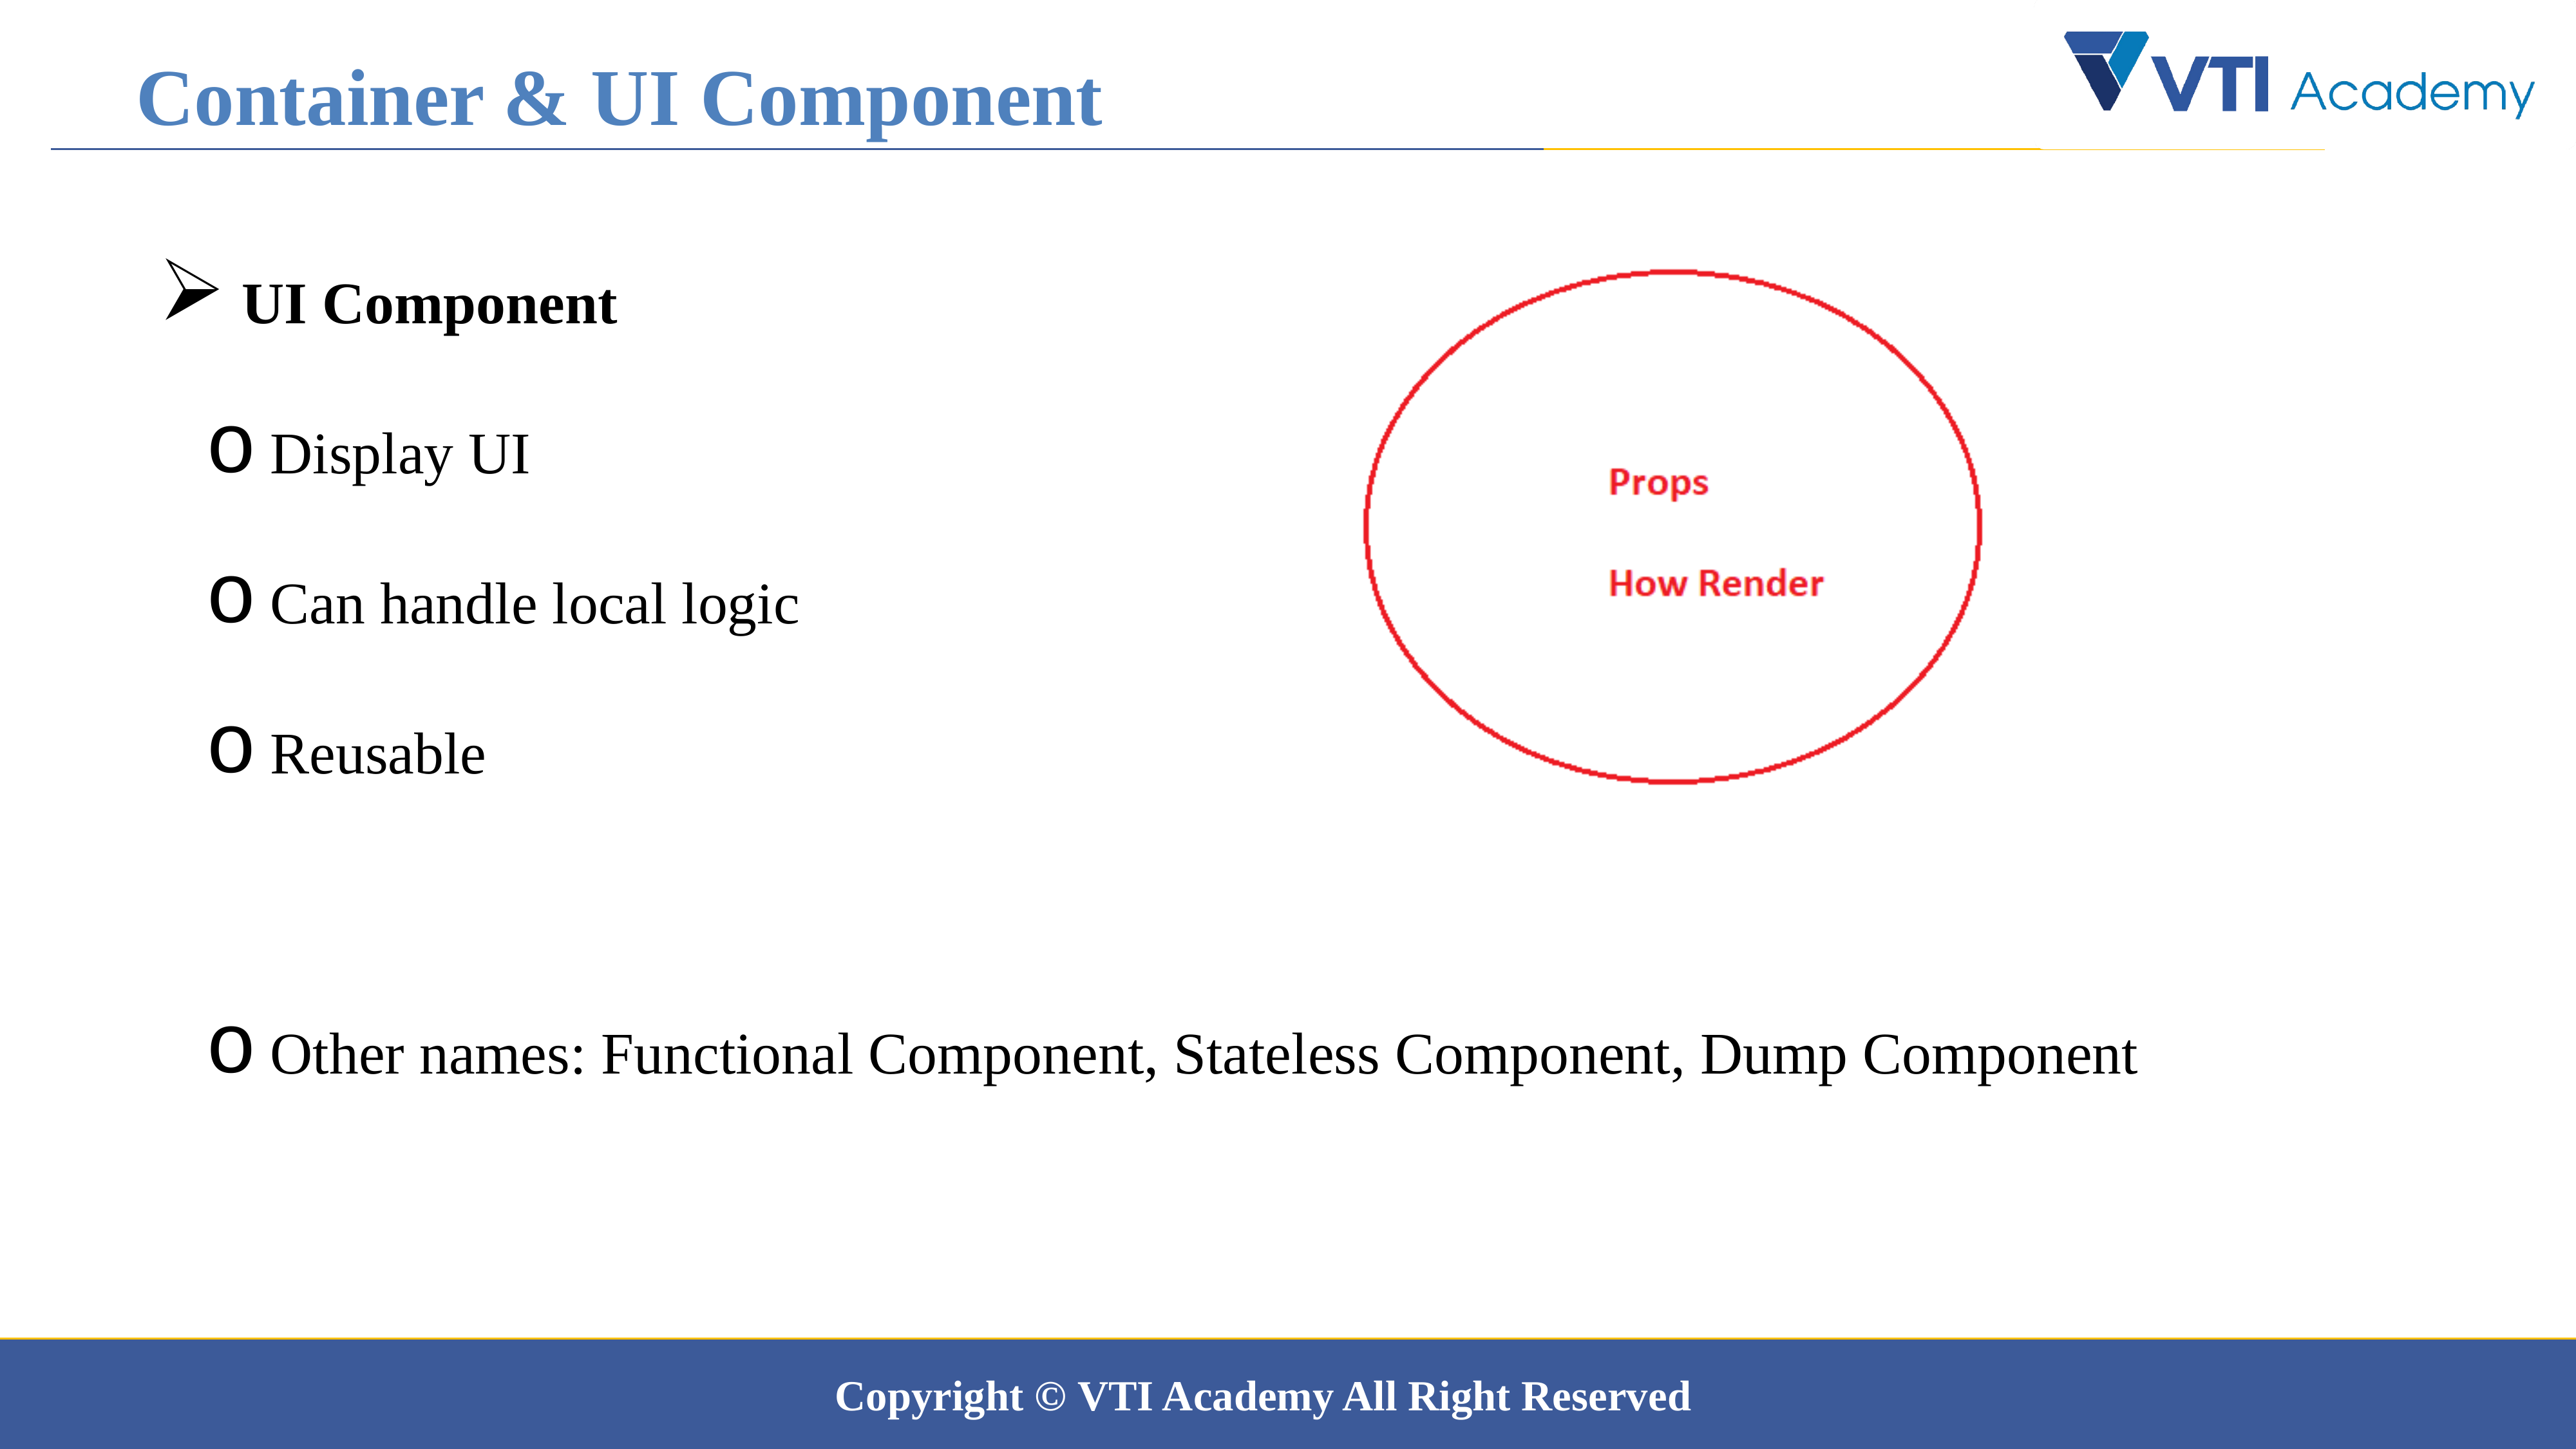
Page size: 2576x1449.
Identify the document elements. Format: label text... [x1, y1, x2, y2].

picture [1334, 259, 2005, 804]
text_box UI Component Display UI Can handle local logic Reusable Other names: Functional Component, Stateless Component, Dump Component [149, 260, 2559, 1309]
picture [2034, 0, 2576, 149]
text_box Container & UI Component [126, 60, 1774, 126]
